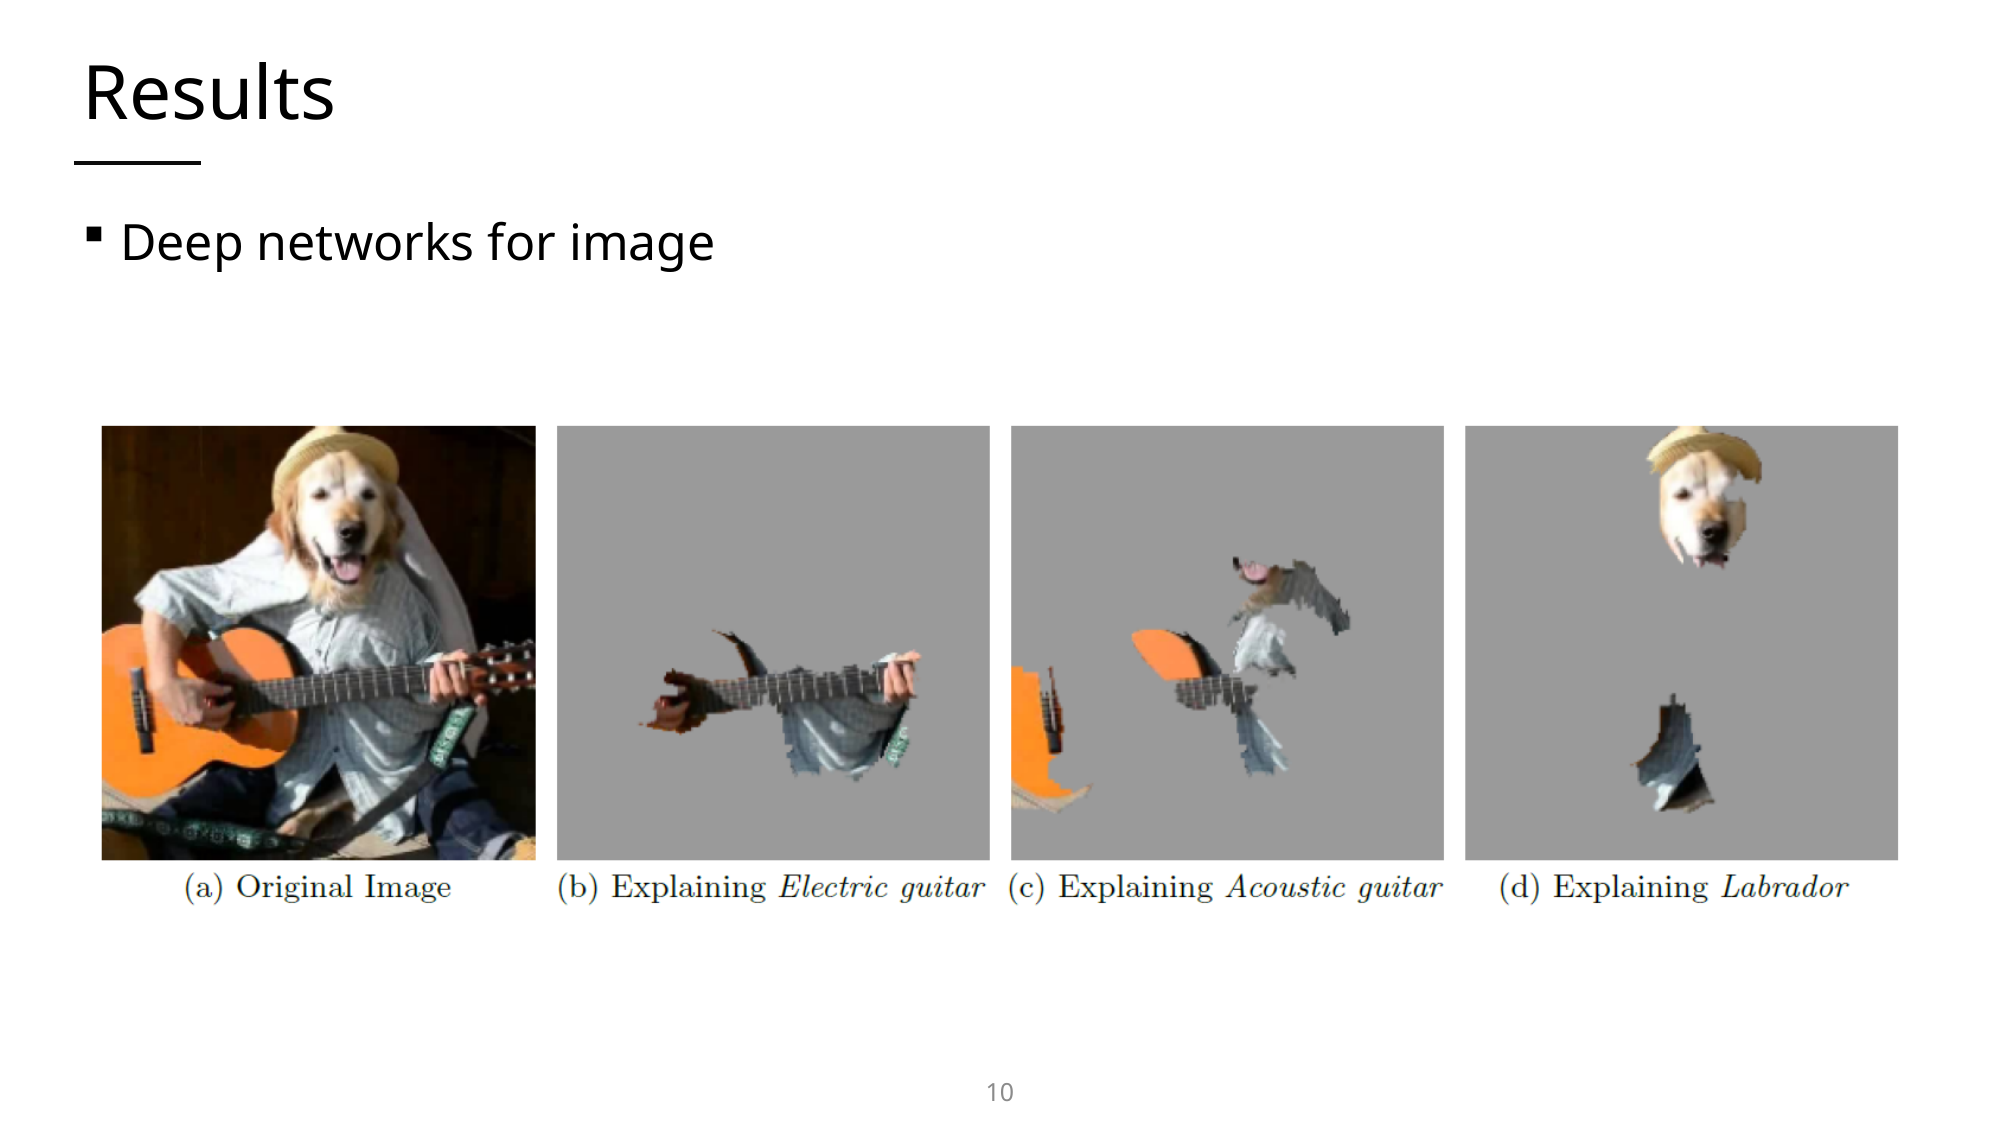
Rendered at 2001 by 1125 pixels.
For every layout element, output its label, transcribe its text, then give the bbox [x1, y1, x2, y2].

picture [90, 407, 1910, 909]
slide_number 10 [774, 1063, 1225, 1124]
list Deep networks for image [67, 190, 1933, 1052]
title Results [67, 14, 1933, 175]
